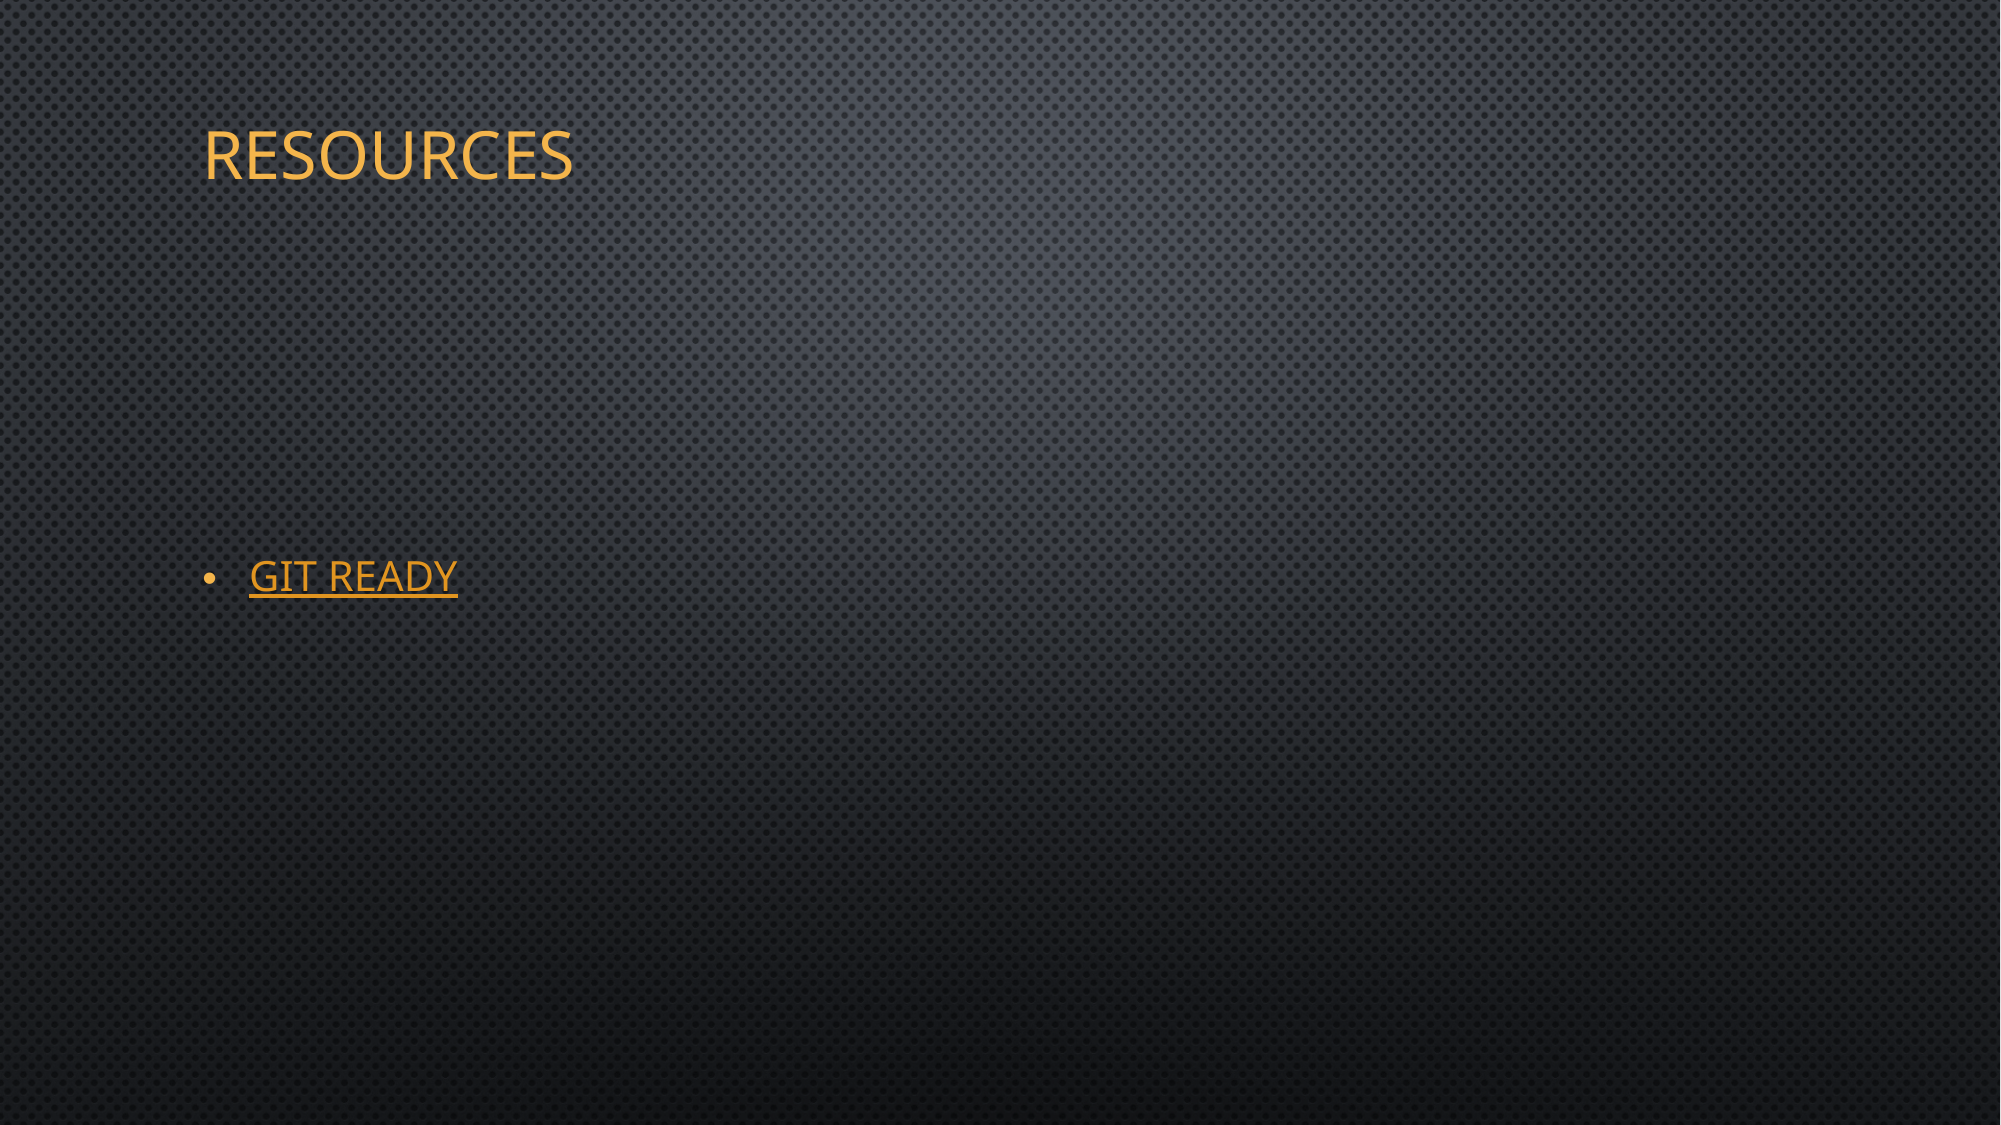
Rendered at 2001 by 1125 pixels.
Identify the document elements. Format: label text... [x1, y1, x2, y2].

title Resources [187, 99, 1813, 205]
list Git Ready [187, 205, 1813, 950]
